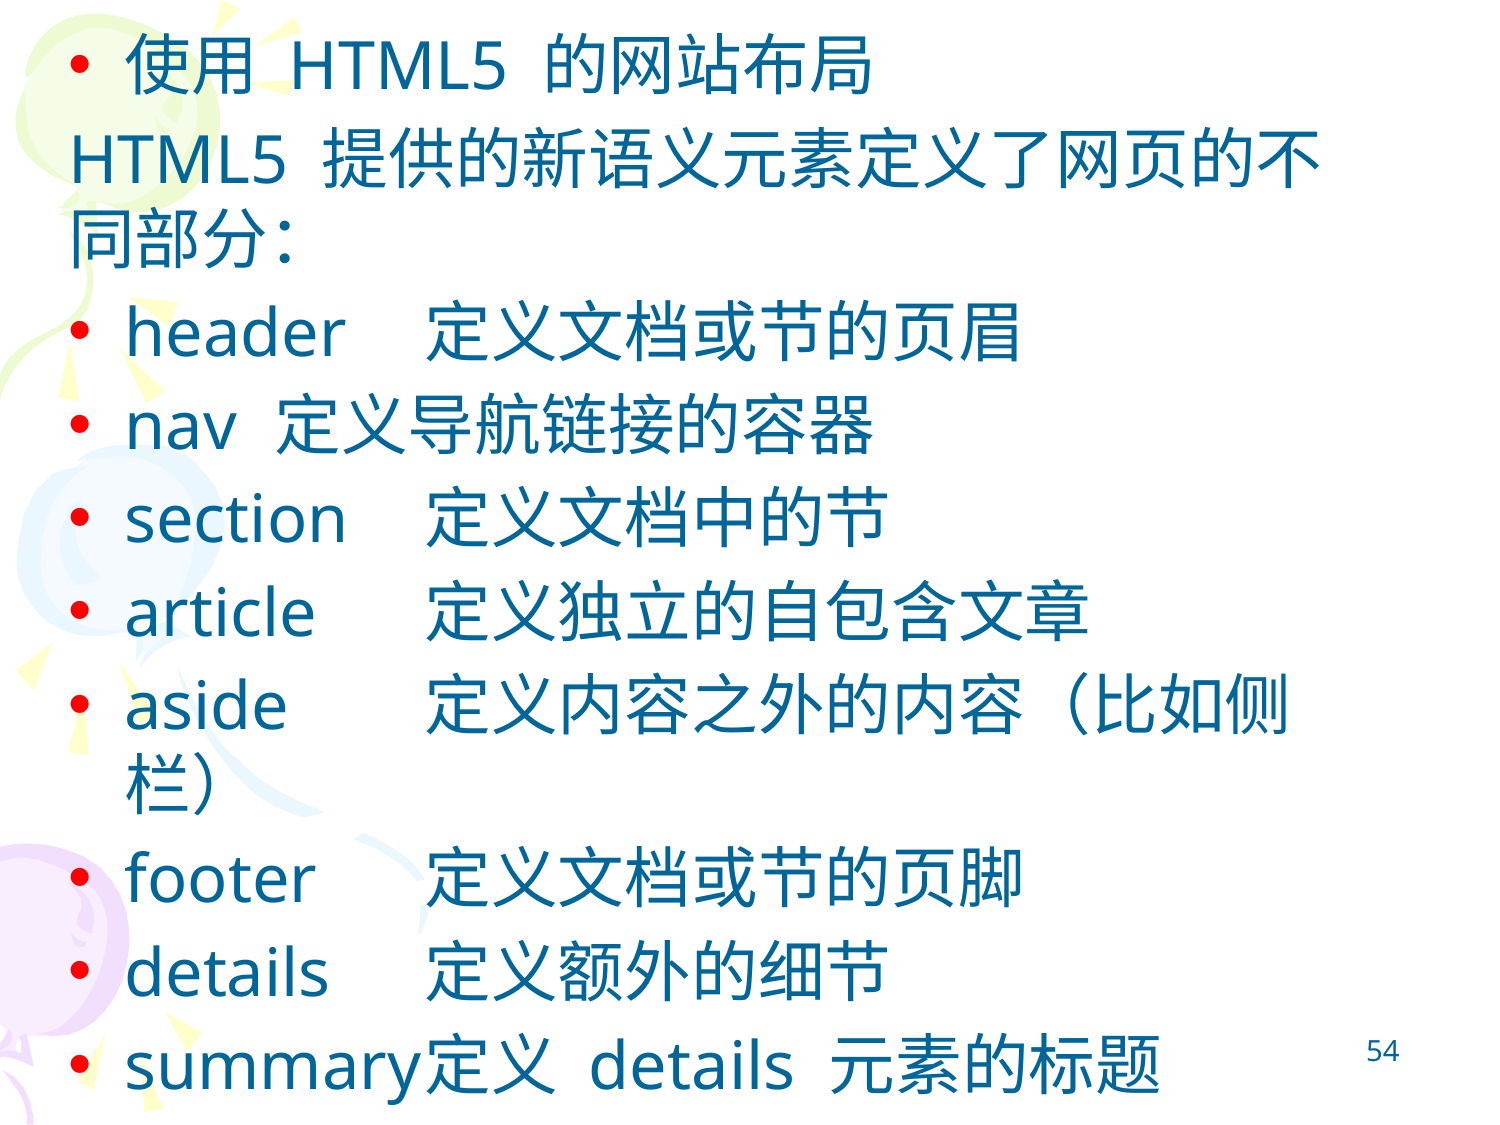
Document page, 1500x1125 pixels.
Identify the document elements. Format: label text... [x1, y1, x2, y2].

text_box [1102, 1024, 1415, 1100]
list 使用 HTML5 的网站布局 HTML5 提供的新语义元素定义了网页的不同部分： header 定义文档或节的页眉 nav 定义导航链接的容器 section 定义文档中的节 article 定义独立的自包含文章 aside 定义内容之外的内容（比如侧栏） footer 定义文档或节的页脚 details 定义额外的细节 summary 定义 details 元素的标题 [52, 15, 1404, 825]
